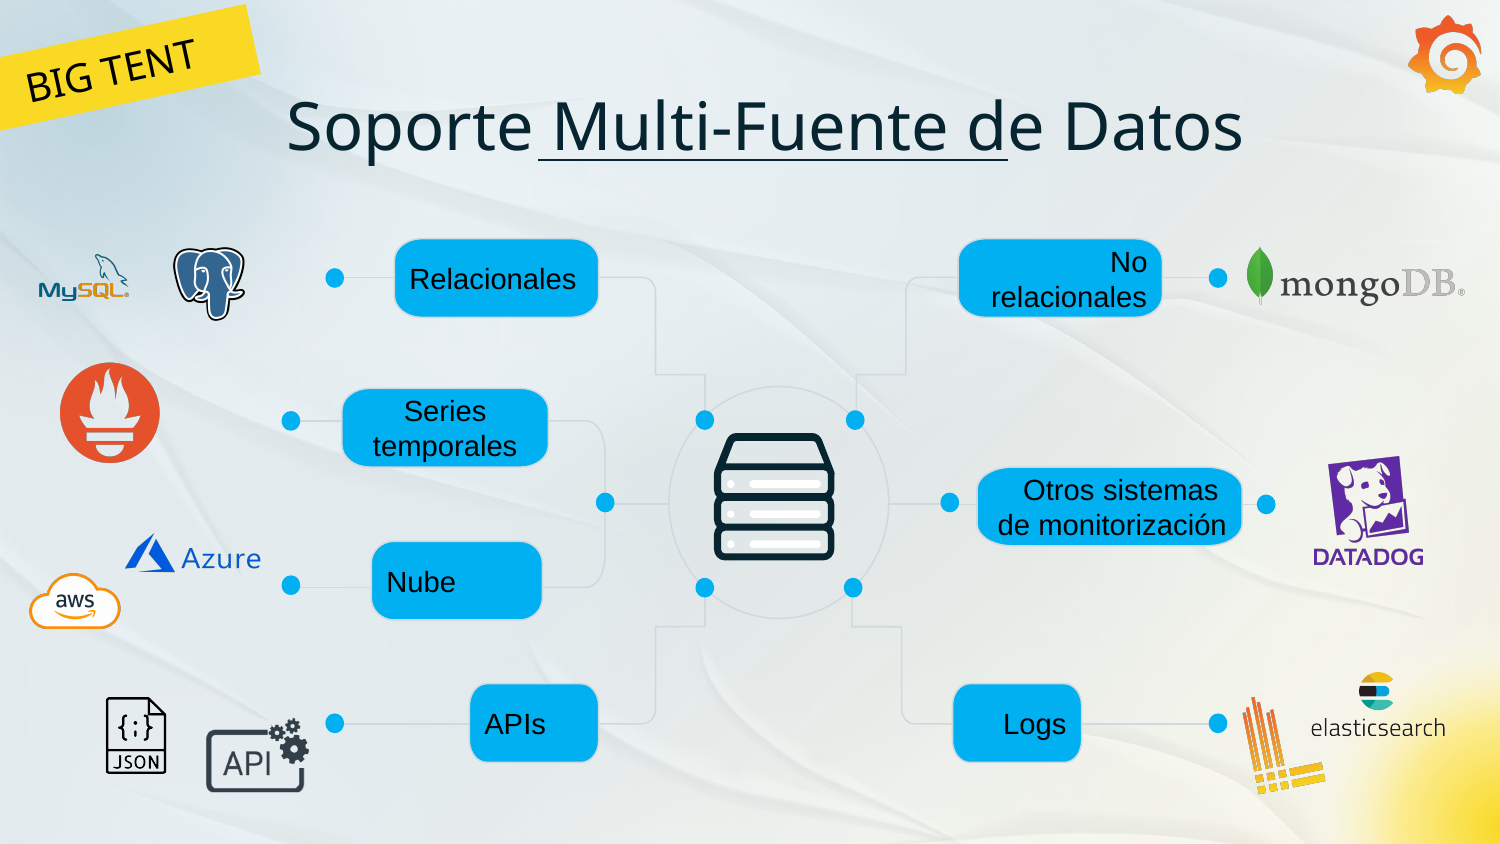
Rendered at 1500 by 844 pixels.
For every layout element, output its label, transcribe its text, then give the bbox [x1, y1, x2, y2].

picture [59, 362, 162, 464]
picture [39, 253, 130, 301]
picture [173, 247, 245, 322]
text_box BIG TENT [0, 3, 261, 131]
picture [189, 686, 326, 822]
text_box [281, 238, 1276, 763]
picture [97, 696, 175, 775]
picture [1233, 660, 1464, 795]
title Soporte Multi-Fuente de Datos [136, 83, 1397, 160]
picture [1246, 206, 1465, 343]
picture [1394, 15, 1485, 94]
picture [1314, 456, 1423, 565]
picture [23, 513, 261, 631]
